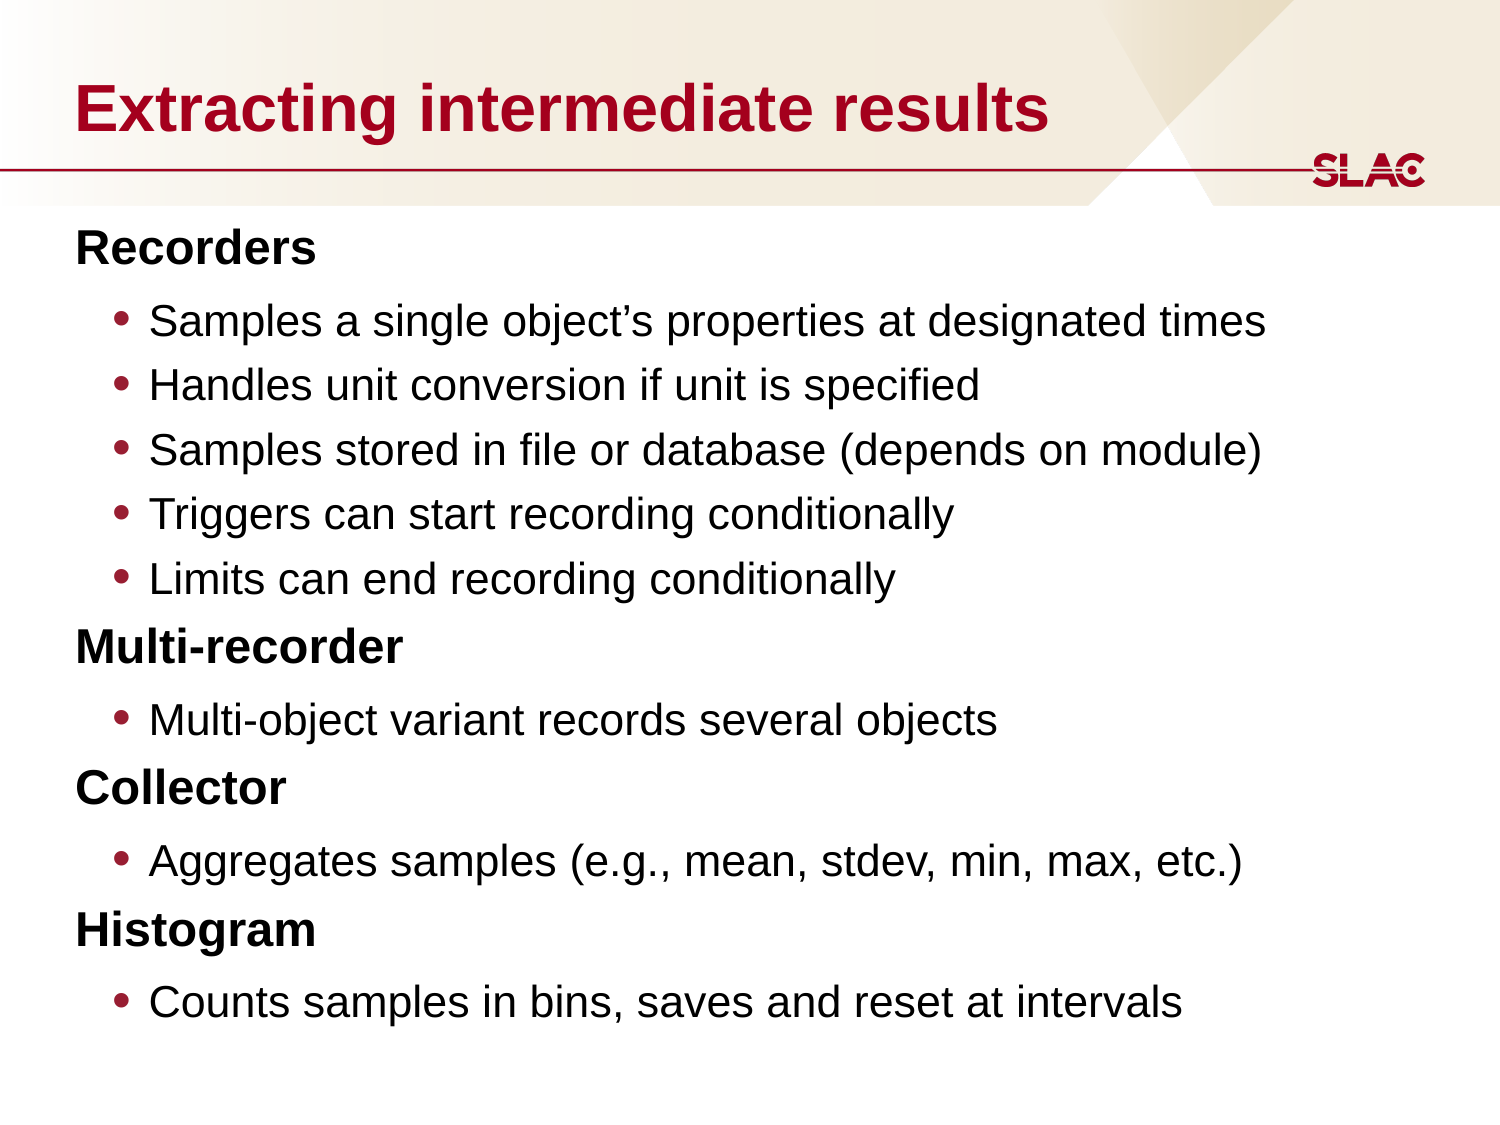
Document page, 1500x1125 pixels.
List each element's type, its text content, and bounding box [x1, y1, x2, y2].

list Recorders Samples a single object’s properties at designated times Handles unit conversion if unit is specified Samples stored in file or database (depends on module) Triggers can start recording conditionally Limits can end recording conditionally Multi-recorder Multi-object variant records several objects Collector Aggregates samples (e.g., mean, stdev, min, max, etc.) Histogram Counts samples in bins, saves and reset at intervals [75, 203, 1406, 1035]
picture [0, 0, 1500, 206]
title Extracting intermediate results [74, 21, 1404, 145]
